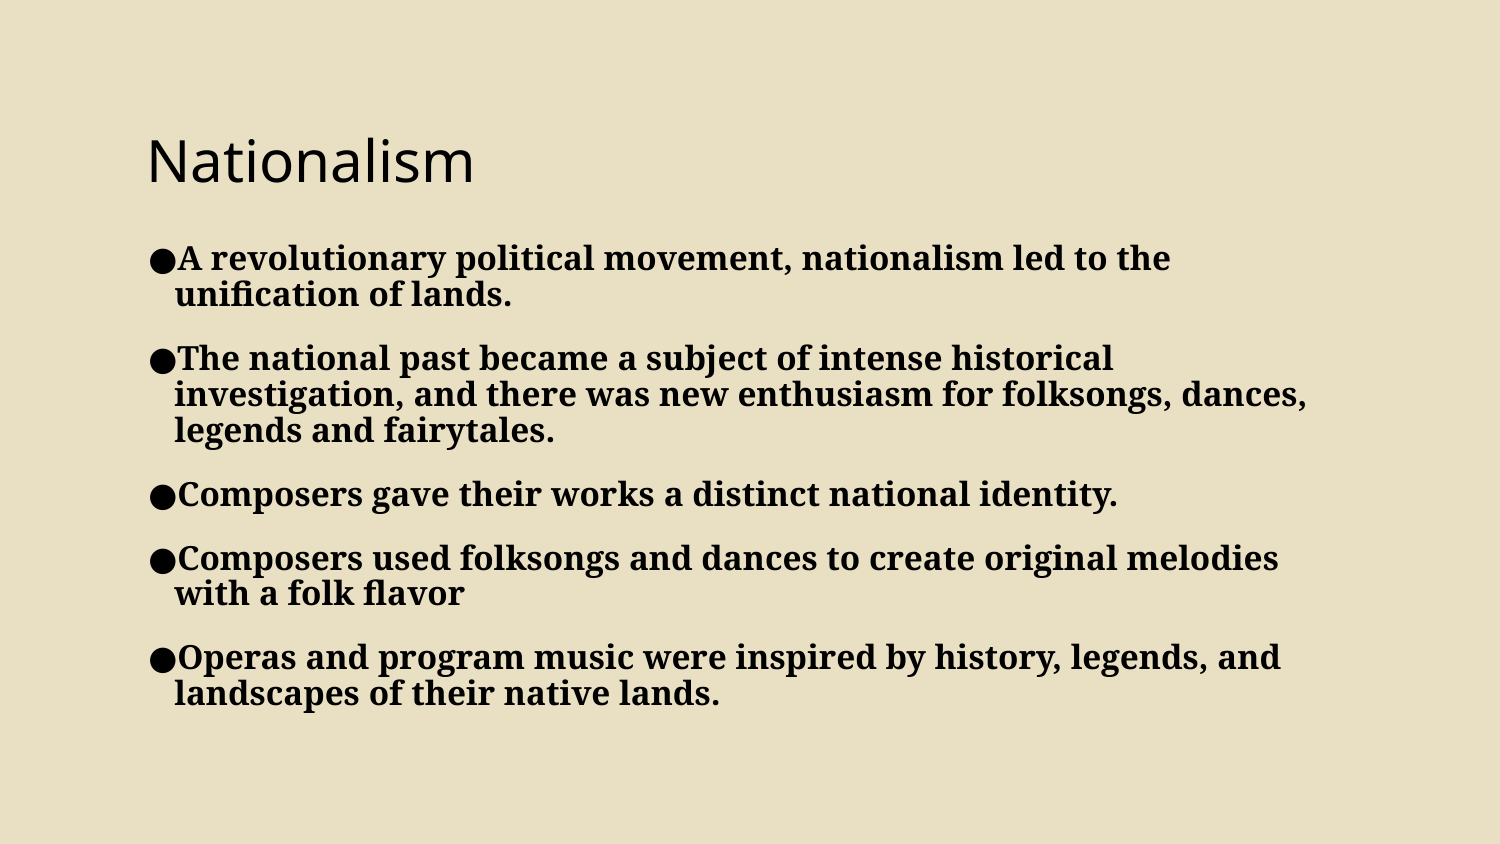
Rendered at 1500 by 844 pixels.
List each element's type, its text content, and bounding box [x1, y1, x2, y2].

list A revolutionary political movement, nationalism led to the unification of lands. The national past became a subject of intense historical investigation, and there was new enthusiasm for folksongs, dances, legends and fairytales. Composers gave their works a distinct national identity. Composers used folksongs and dances to create original melodies with a folk flavor Operas and program music were inspired by history, legends, and landscapes of their native lands. [131, 234, 1369, 760]
title Nationalism [131, 56, 1369, 203]
